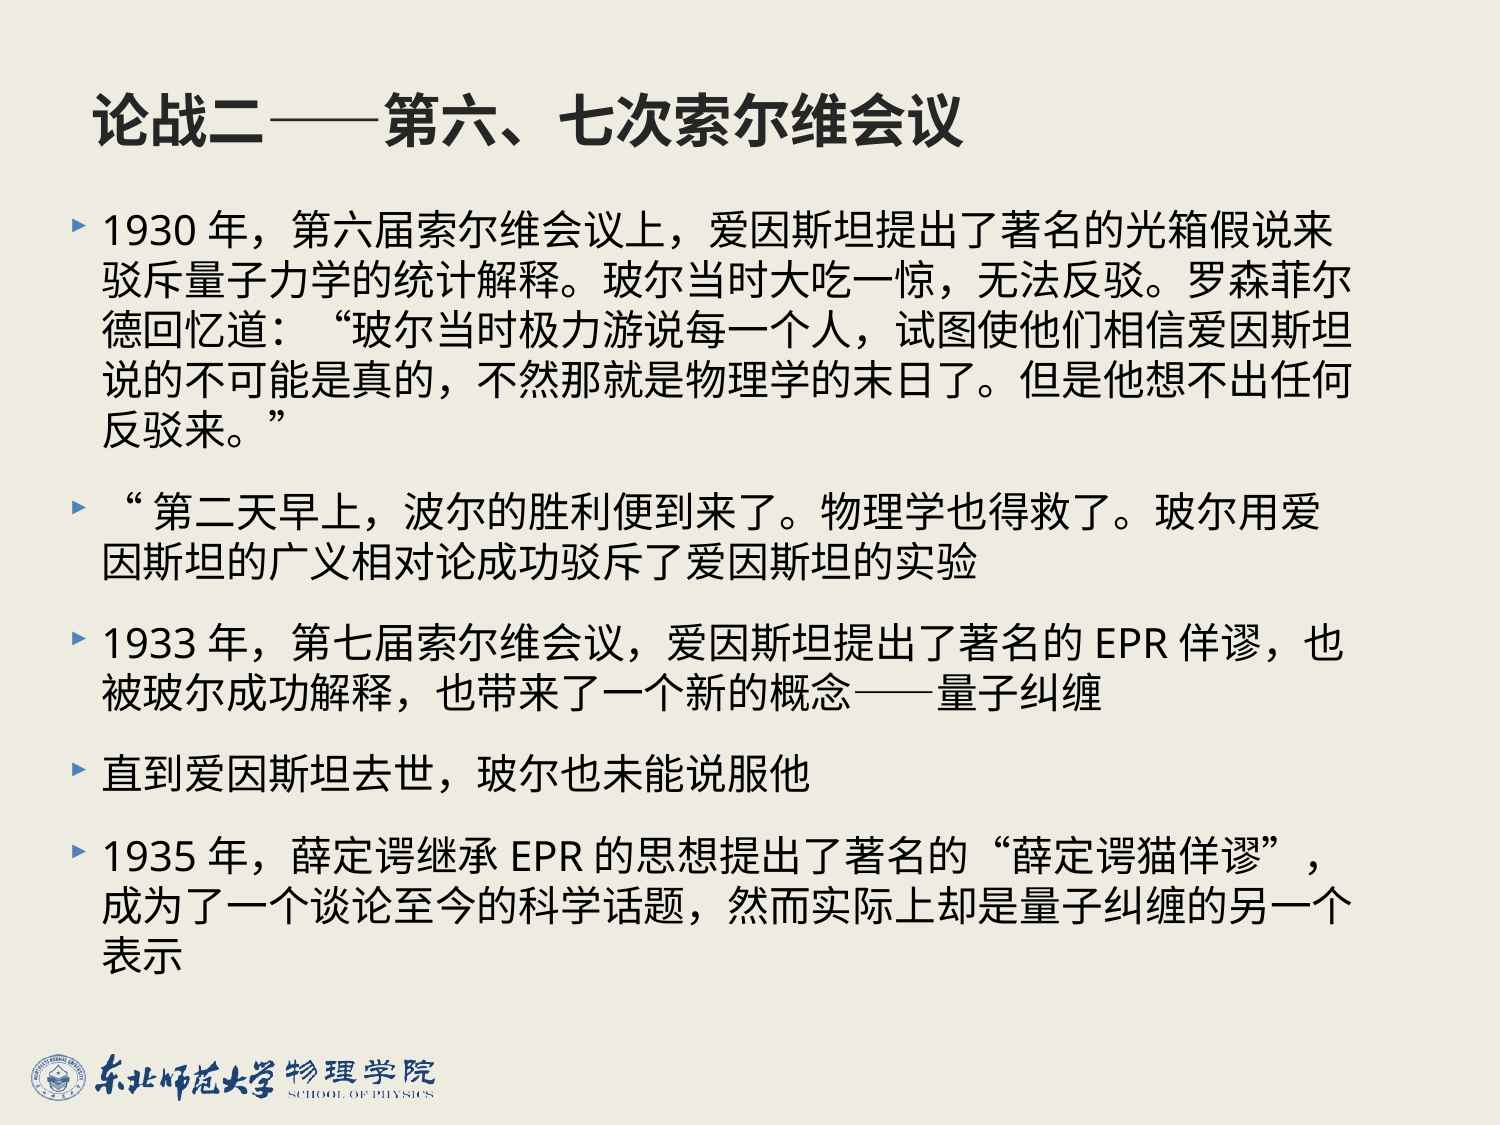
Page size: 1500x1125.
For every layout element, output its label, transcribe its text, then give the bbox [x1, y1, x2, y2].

list 1930年，第六届索尔维会议上，爱因斯坦提出了著名的光箱假说来驳斥量子力学的统计解释。玻尔当时大吃一惊，无法反驳。罗森菲尔德回忆道：“玻尔当时极力游说每一个人，试图使他们相信爱因斯坦说的不可能是真的，不然那就是物理学的末日了。但是他想不出任何反驳来。” “第二天早上，波尔的胜利便到来了。物理学也得救了。玻尔用爱因斯坦的广义相对论成功驳斥了爱因斯坦的实验 1933年，第七届索尔维会议，爱因斯坦提出了著名的EPR佯谬，也被玻尔成功解释，也带来了一个新的概念——量子纠缠 直到爱因斯坦去世，玻尔也未能说服他 1935年，薛定谔继承EPR的思想提出了著名的“薛定谔猫佯谬”，成为了一个谈论至今的科学话题，然而实际上却是量子纠缠的另一个表示 [41, 196, 1376, 1102]
title 论战二——第六、七次索尔维会议 [76, 42, 1158, 197]
picture [20, 1054, 41, 1101]
